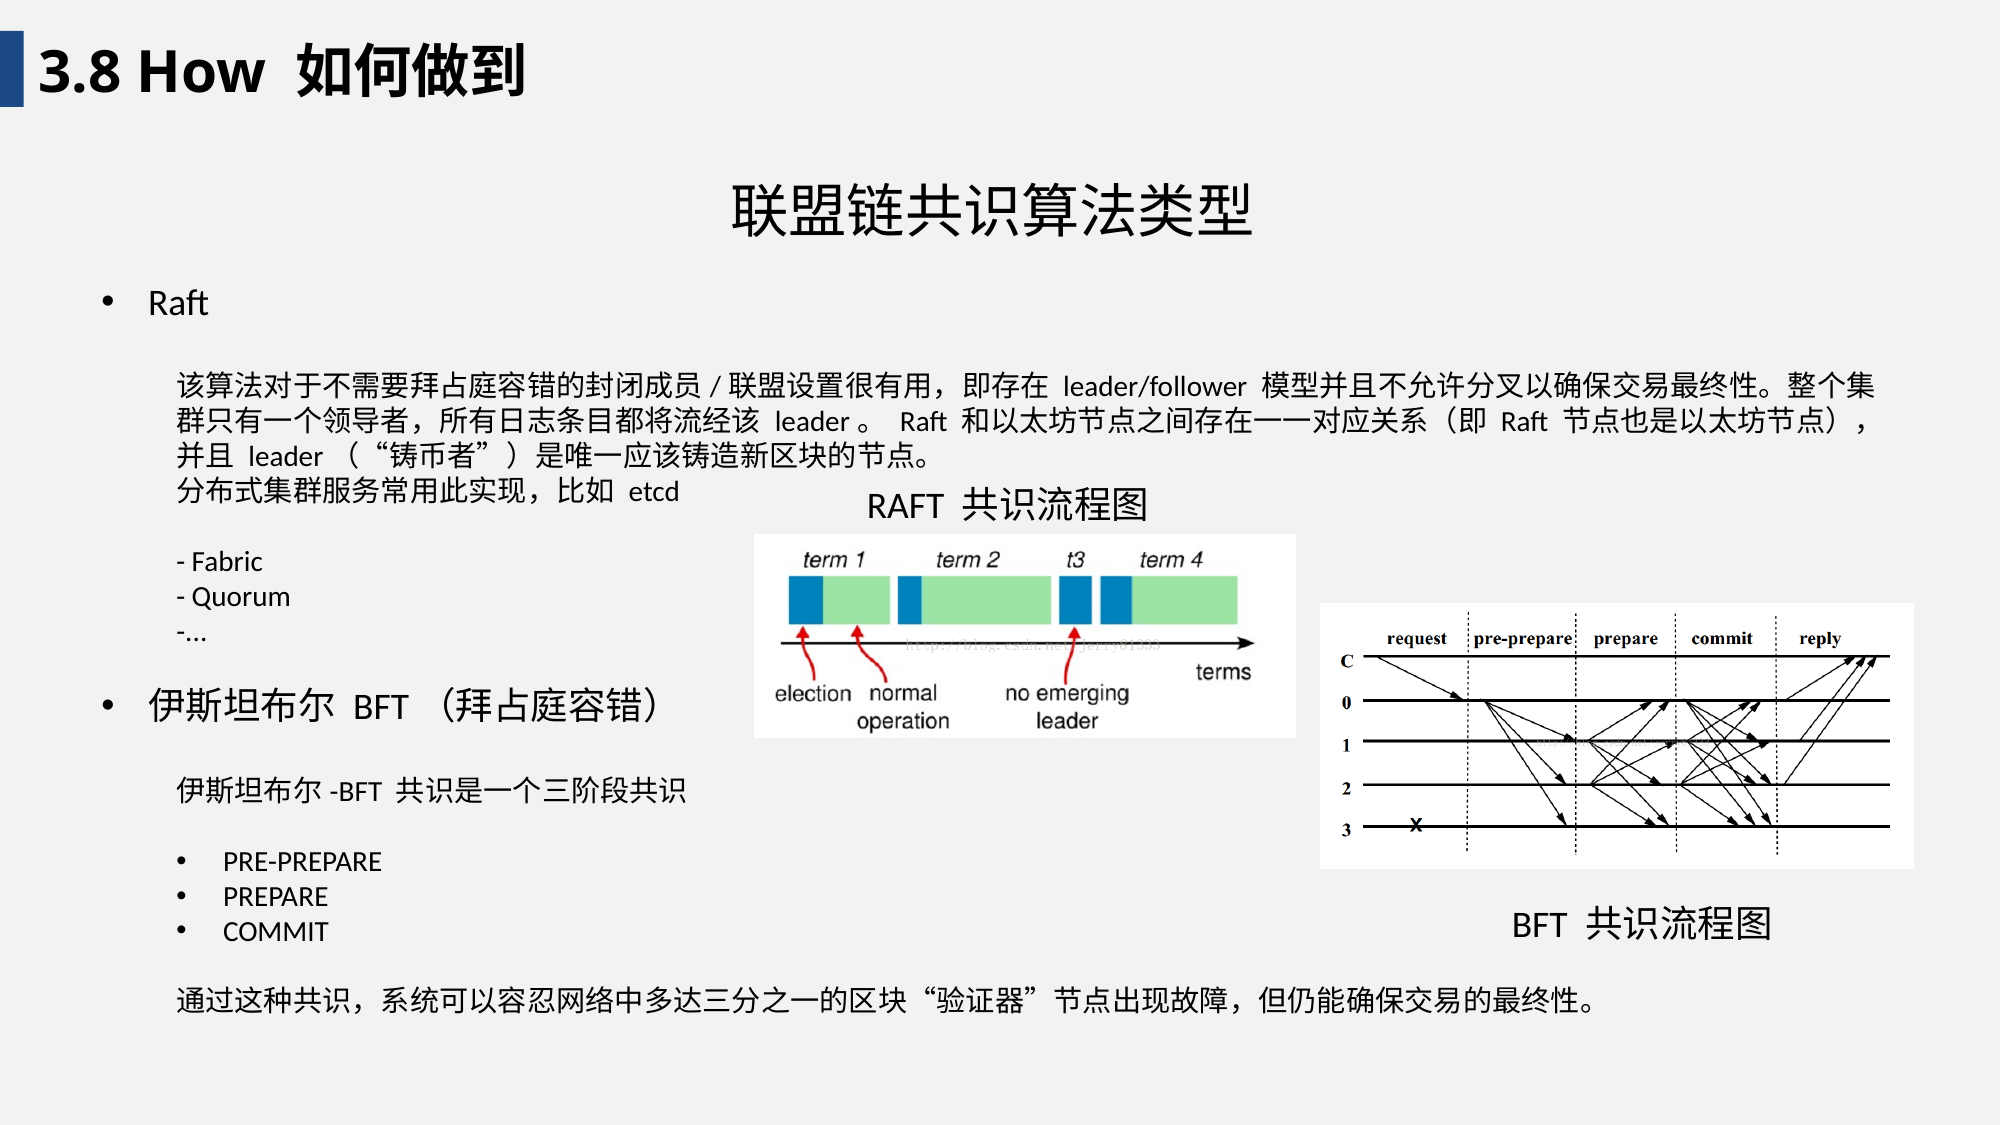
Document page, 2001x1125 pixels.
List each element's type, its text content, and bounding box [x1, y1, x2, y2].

text_box 联盟链共识算法类型 [715, 166, 1270, 252]
text_box RAFT 共识流程图 [852, 473, 1227, 532]
text_box [0, 30, 23, 107]
picture [753, 533, 1296, 738]
text_box Raft 该算法对于不需要拜占庭容错的封闭成员/联盟设置很有用，即存在 leader/follower 模型并且不允许分叉以确保交易最终性。整个集群只有一个领导者，所有日志条目都将流经该 leader。 Raft 和以太坊节点之间存在一一对应关系（即 Raft 节点也是以太坊节点），并且 leader（“铸币者”）是唯一应该铸造新区块的节点。 分布式集群服务常用此实现，比如 etcd - Fabric - Quorum -... 伊斯坦布尔 BFT（拜占庭容错） 伊斯坦布尔-BFT 共识是一个三阶段共识 PRE-PREPARE PREPARE COMMIT 通过这种共识，系统可以容忍网络中多达三分之一的区块“验证器”节点出现故障，但仍能确保交易的最终性。 [86, 270, 1914, 1125]
text_box 3.8 How 如何做到 [23, 26, 659, 111]
picture [1319, 603, 1914, 869]
text_box BFT 共识流程图 [1497, 892, 1807, 953]
